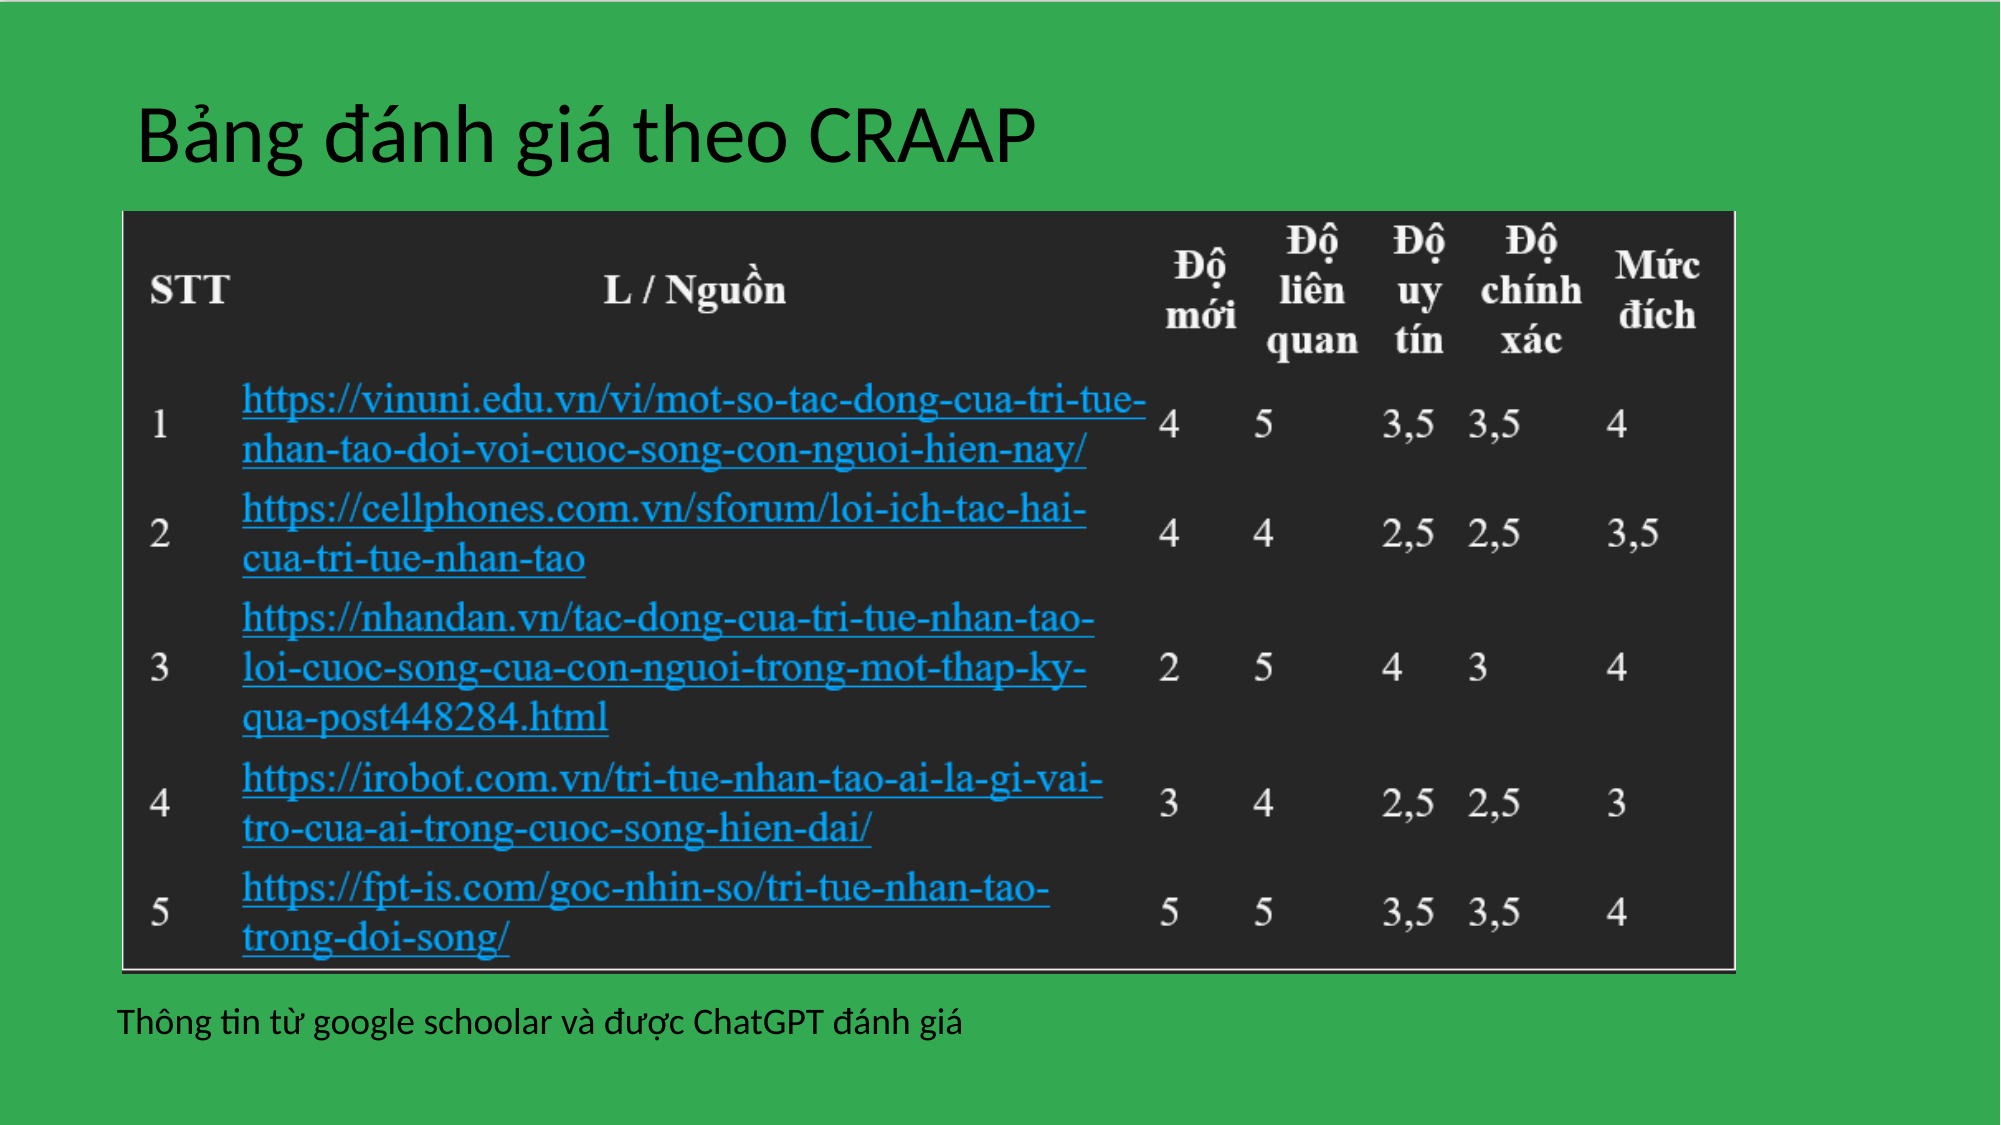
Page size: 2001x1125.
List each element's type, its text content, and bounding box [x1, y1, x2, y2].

text_box Bảng đánh giá theo CRAAP [122, 72, 1108, 187]
text_box Thông tin từ google schoolar và được ChatGPT đánh giá [102, 989, 1066, 1049]
picture [122, 211, 1736, 974]
text_box [0, 1, 2000, 1125]
